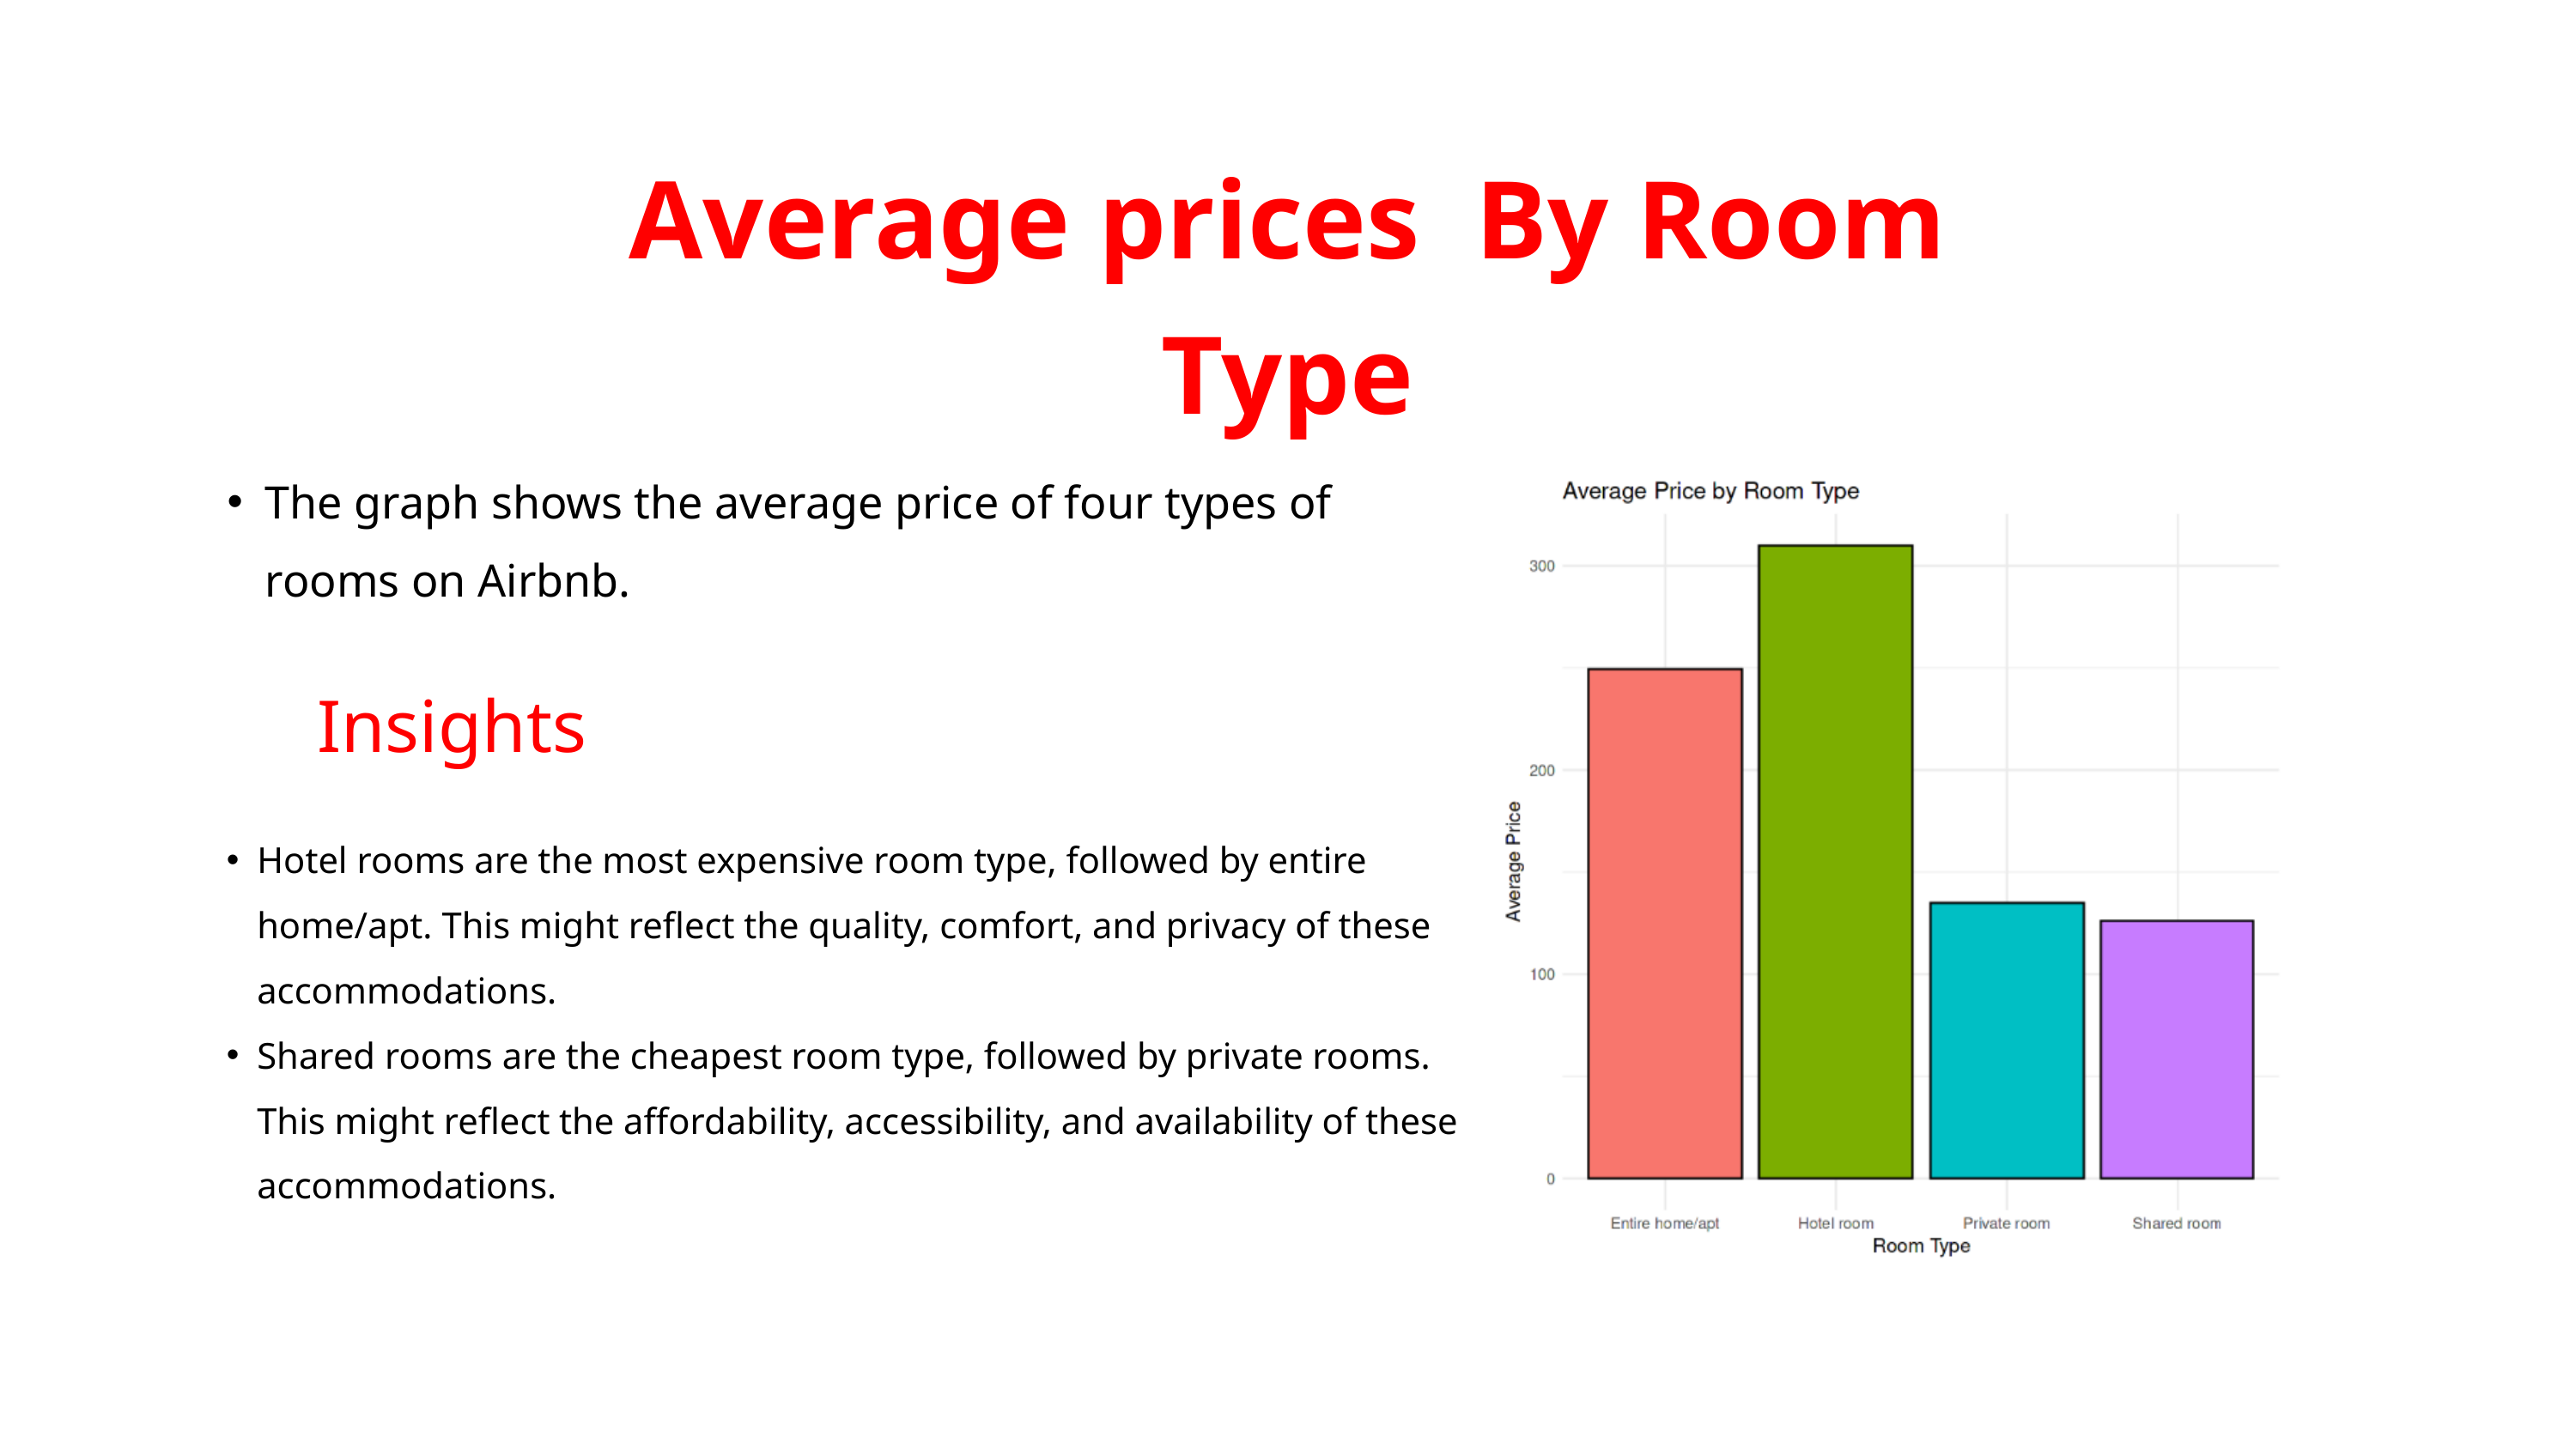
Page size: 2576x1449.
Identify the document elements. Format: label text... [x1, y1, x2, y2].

text_box Insights [313, 662, 591, 767]
text_box Average prices By Room Type [507, 124, 2069, 436]
text_box Hotel rooms are the most expensive room type, followed by entire home/apt. This might reflect the quality, comfort, and privacy of these accommodations. Shared rooms are the cheapest room type, followed by private rooms. This might reflect the affordability, accessibility, and availability of these accommodations. [196, 815, 1468, 1271]
text_box The graph shows the average price of four types of rooms on Airbnb. [189, 448, 1461, 685]
text_box [1467, 467, 2371, 1262]
